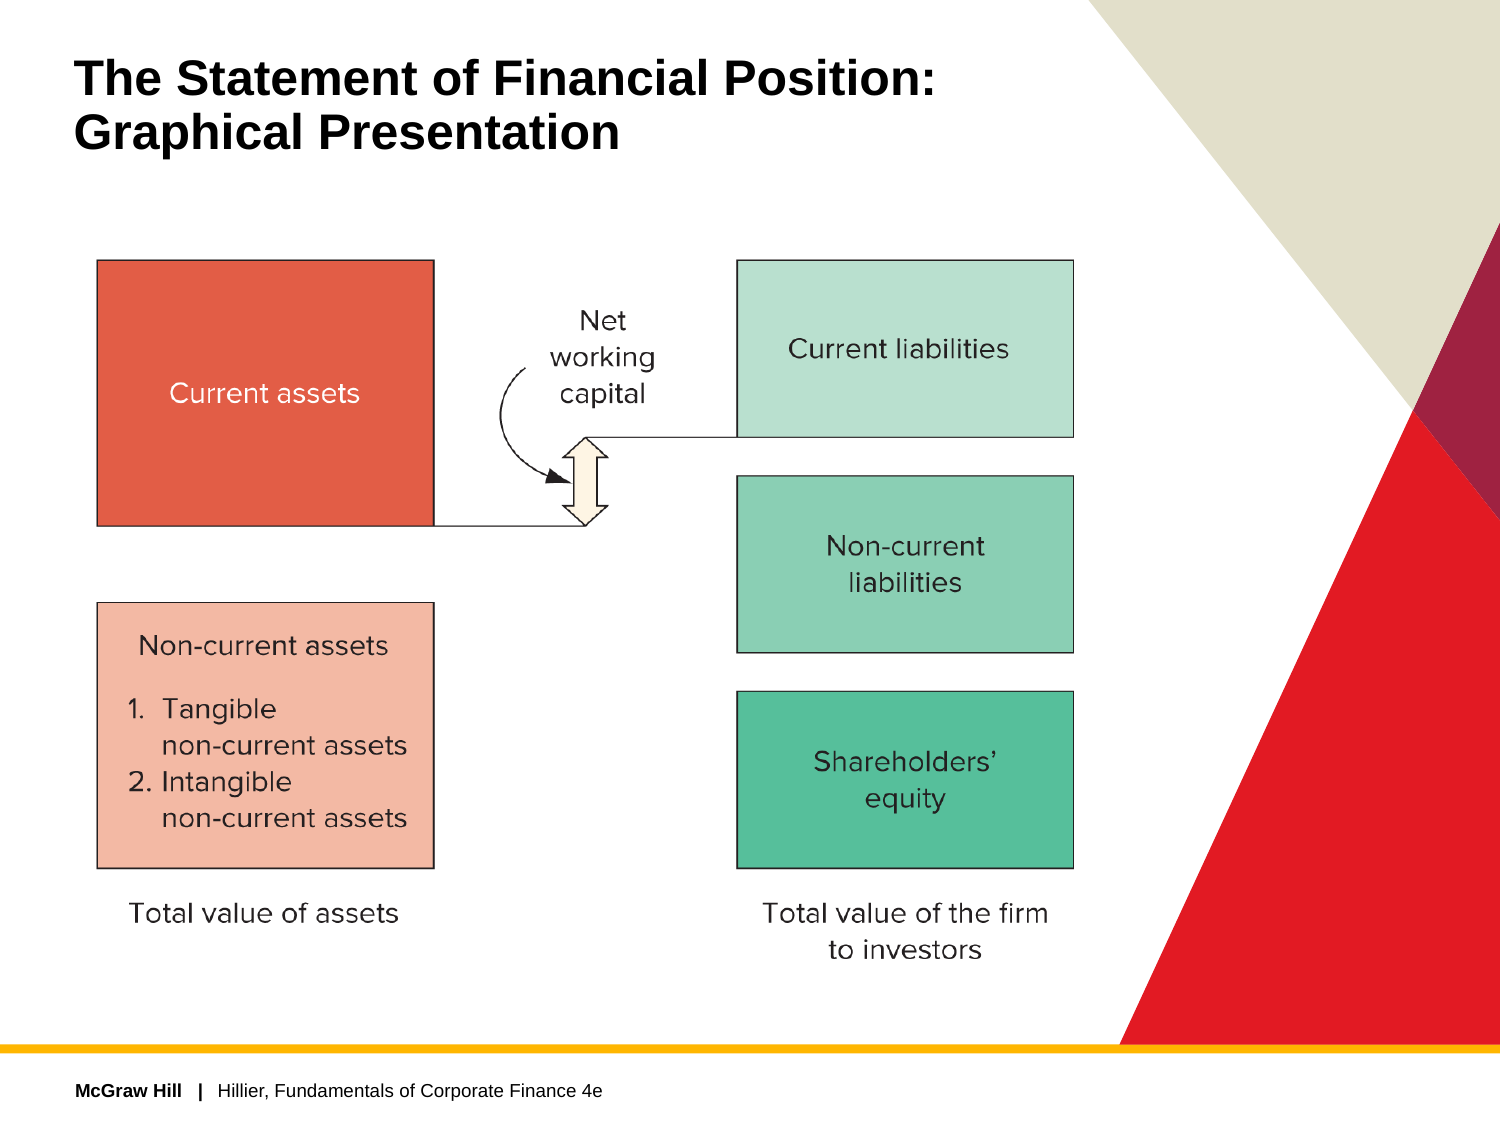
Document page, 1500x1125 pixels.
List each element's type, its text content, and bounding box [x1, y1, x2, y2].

picture [92, 255, 1078, 971]
title The Statement of Financial Position: Graphical Presentation [58, 45, 1184, 180]
footer Hillier, Fundamentals of Corporate Finance 4e [202, 1071, 1103, 1109]
